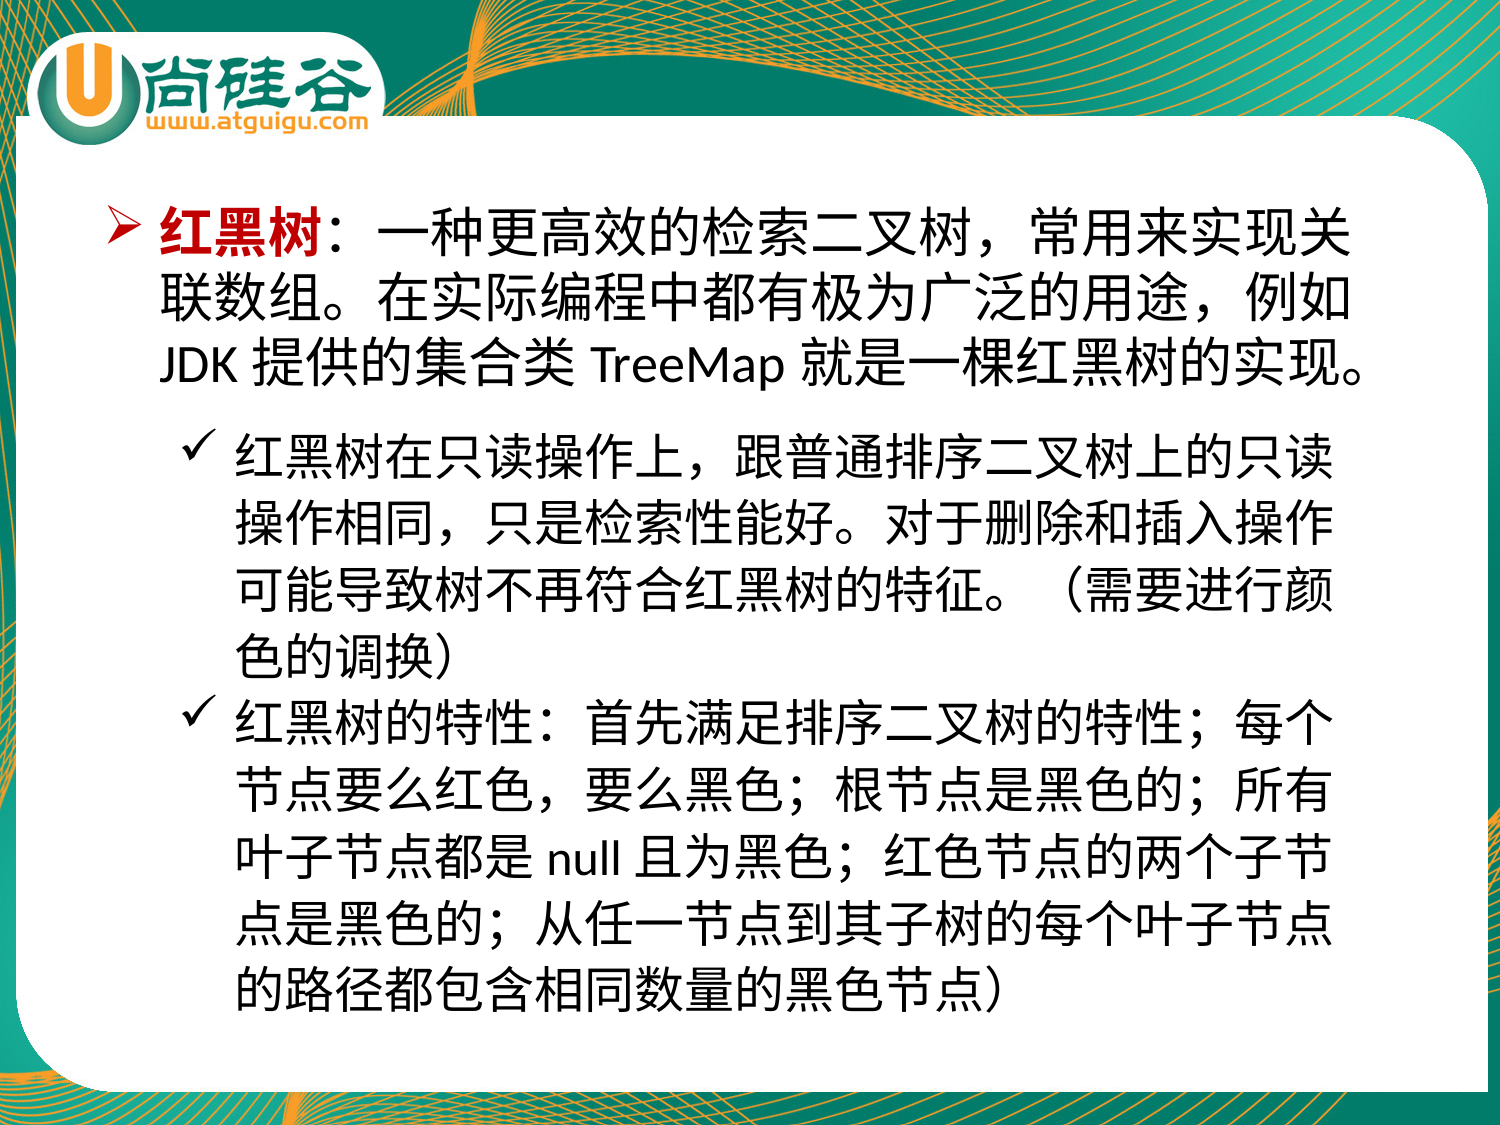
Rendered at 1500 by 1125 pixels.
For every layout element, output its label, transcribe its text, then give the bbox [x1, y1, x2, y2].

picture [0, 0, 1500, 1125]
text_box 红黑树：一种更高效的检索二叉树，常用来实现关联数组。在实际编程中都有极为广泛的用途，例如JDK提供的集合类TreeMap就是一棵红黑树的实现。 红黑树在只读操作上，跟普通排序二叉树上的只读操作相同，只是检索性能好。对于删除和插入操作可能导致树不再符合红黑树的特征。（需要进行颜色的调换） 红黑树的特性：首先满足排序二叉树的特性；每个节点要么红色，要么黑色；根节点是黑色的；所有叶子节点都是null且为黑色；红色节点的两个子节点是黑色的；从任一节点到其子树的每个叶子节点的路径都包含相同数量的黑色节点） [88, 191, 1388, 1026]
